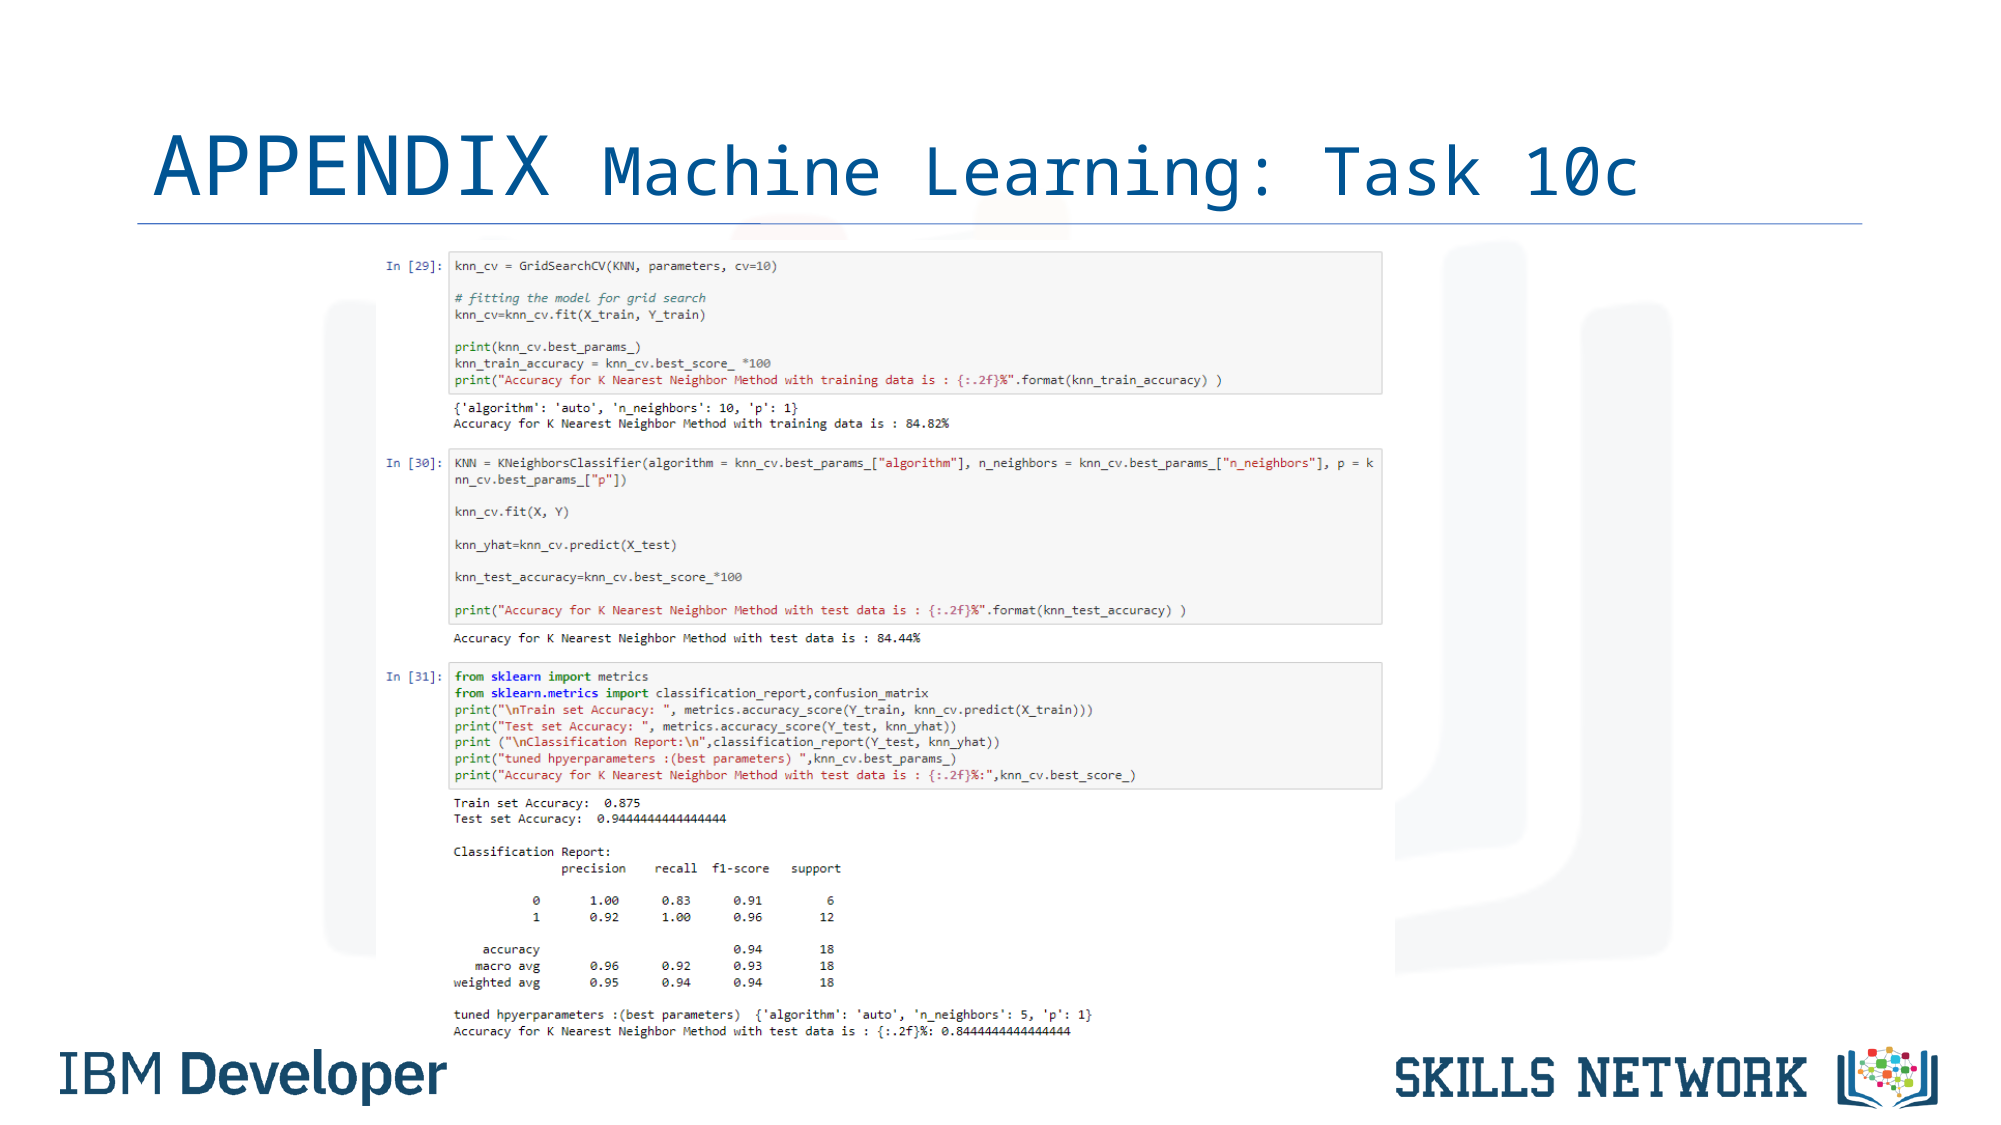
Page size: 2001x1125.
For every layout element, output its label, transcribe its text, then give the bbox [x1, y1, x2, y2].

title APPENDIX Machine Learning: Task 10c [137, 59, 1863, 278]
picture [55, 240, 1945, 1111]
